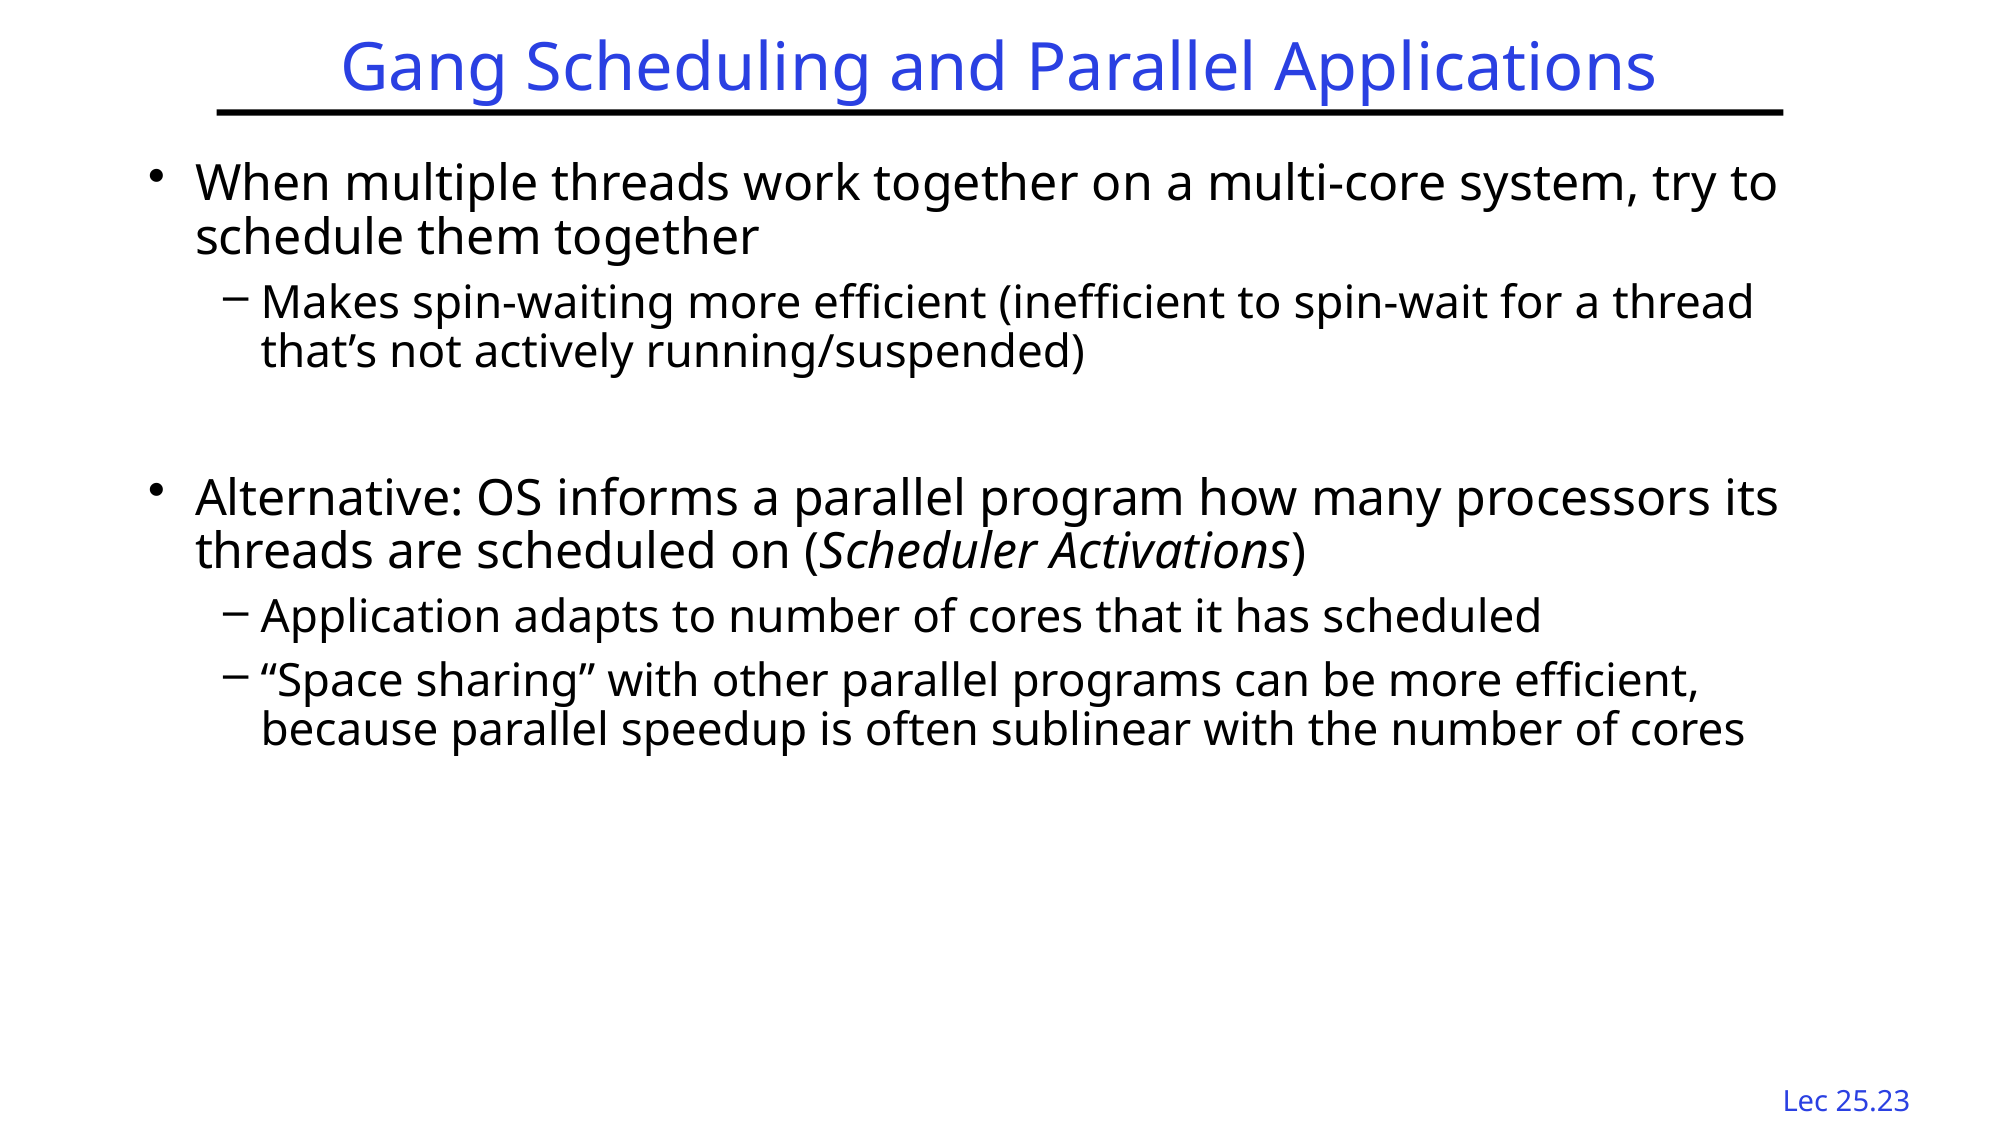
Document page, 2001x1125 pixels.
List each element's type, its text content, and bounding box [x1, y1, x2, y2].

list When multiple threads work together on a multi-core system, try to schedule them together Makes spin-waiting more efficient (inefficient to spin-wait for a thread that’s not actively running/suspended) Alternative: OS informs a parallel program how many processors its threads are scheduled on (Scheduler Activations) Application adapts to number of cores that it has scheduled “Space sharing” with other parallel programs can be more efficient, because parallel speedup is often sublinear with the number of cores [133, 149, 1867, 988]
title Gang Scheduling and Parallel Applications [216, 24, 1784, 113]
